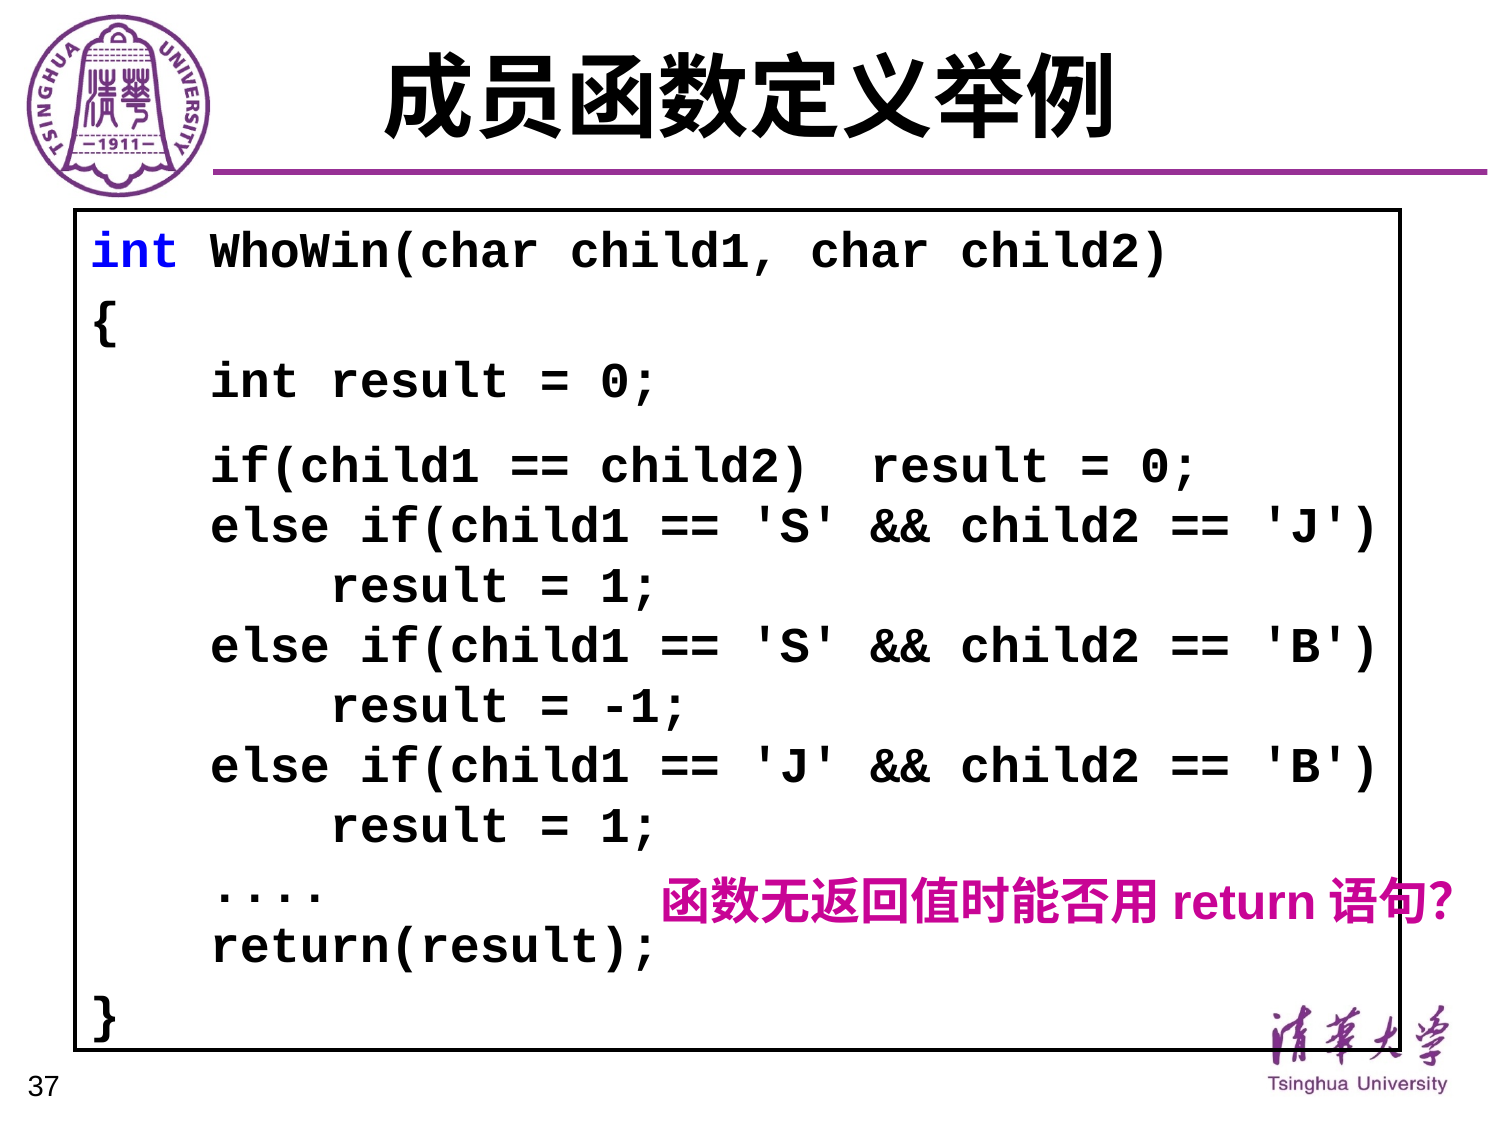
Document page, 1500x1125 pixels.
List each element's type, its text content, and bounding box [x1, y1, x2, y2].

title 成员函数定义举例 [24, 37, 1476, 151]
picture [1262, 999, 1454, 1101]
text_box 函数无返回值时能否用return语句？ [645, 862, 1494, 938]
picture [24, 151, 213, 200]
text_box int WhoWin(char child1, char child2) { int result = 0; if(child1 == child2) result = 0; else if(child1 == 'S' && child2 == 'J') result = 1; else if(child1 == 'S' && child2 == 'B') result = -1; else if(child1 == 'J' && child2 == 'B') result = 1; .... return(result); } [75, 210, 1400, 1050]
footer 37 [12, 1059, 176, 1125]
picture [24, 12, 213, 37]
